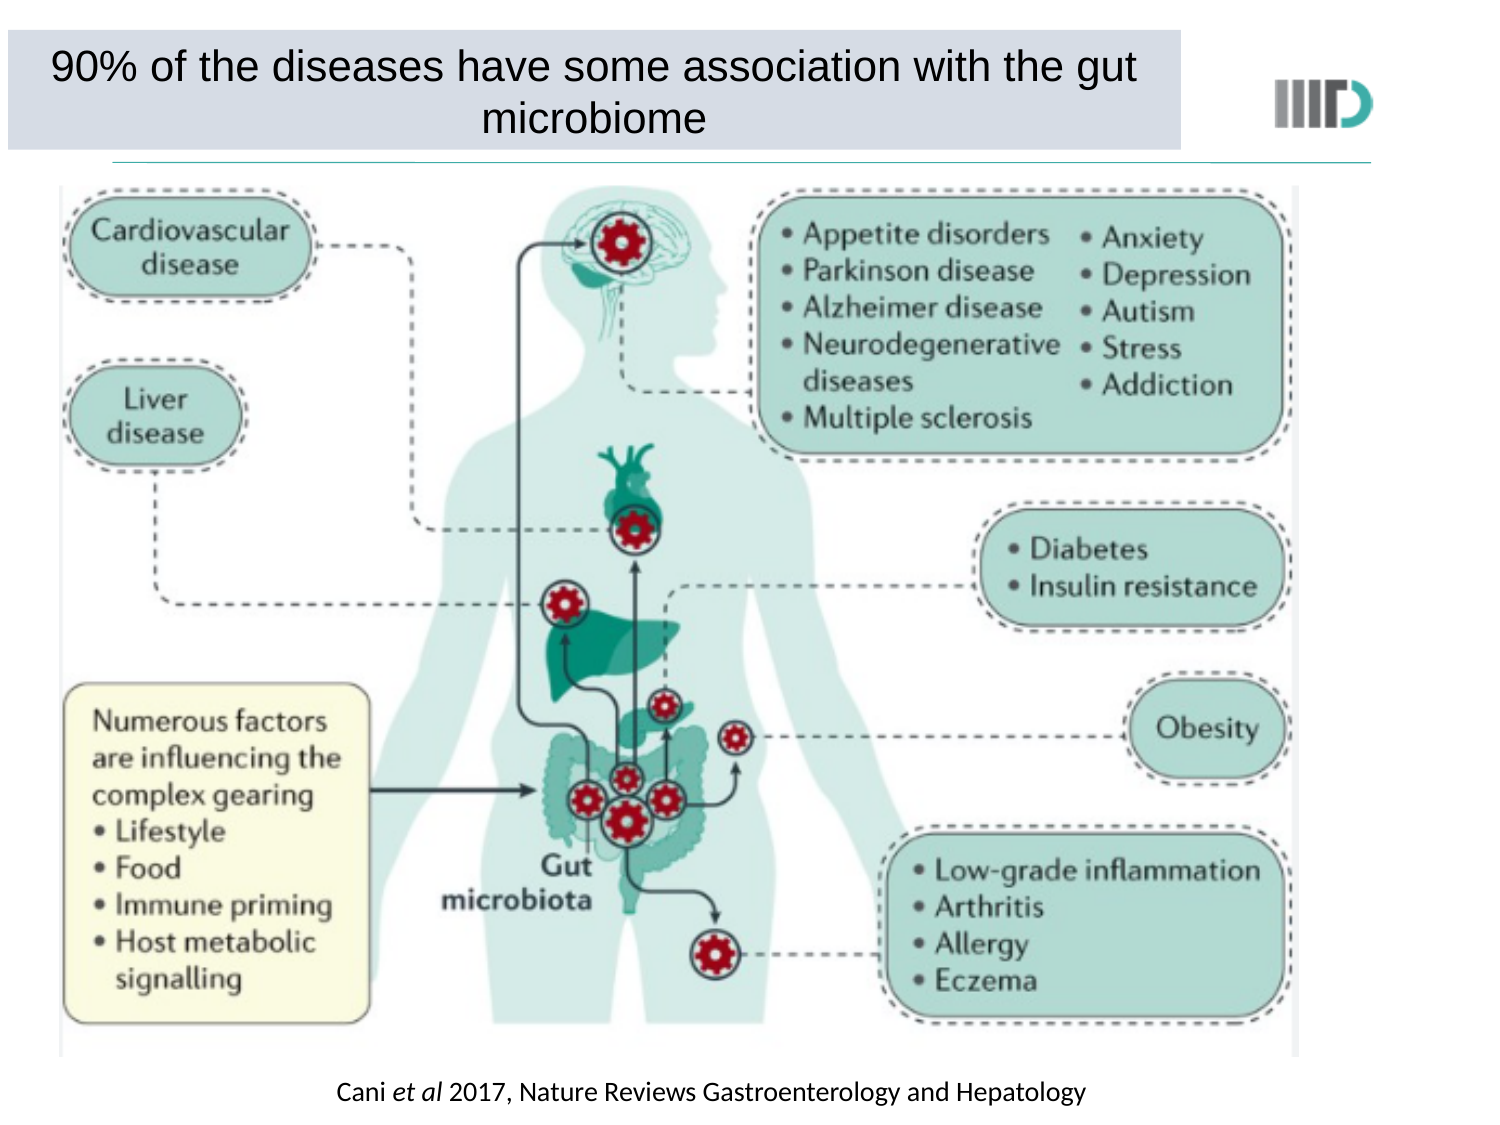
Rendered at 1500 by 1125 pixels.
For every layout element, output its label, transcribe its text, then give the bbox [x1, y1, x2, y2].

picture [1256, 67, 1388, 141]
picture [59, 184, 1299, 1057]
text_box Cani et al 2017, Nature Reviews Gastroenterology and Hepatology [321, 1065, 1181, 1115]
text_box 90% of the diseases have some association with the gut microbiome [8, 29, 1181, 150]
